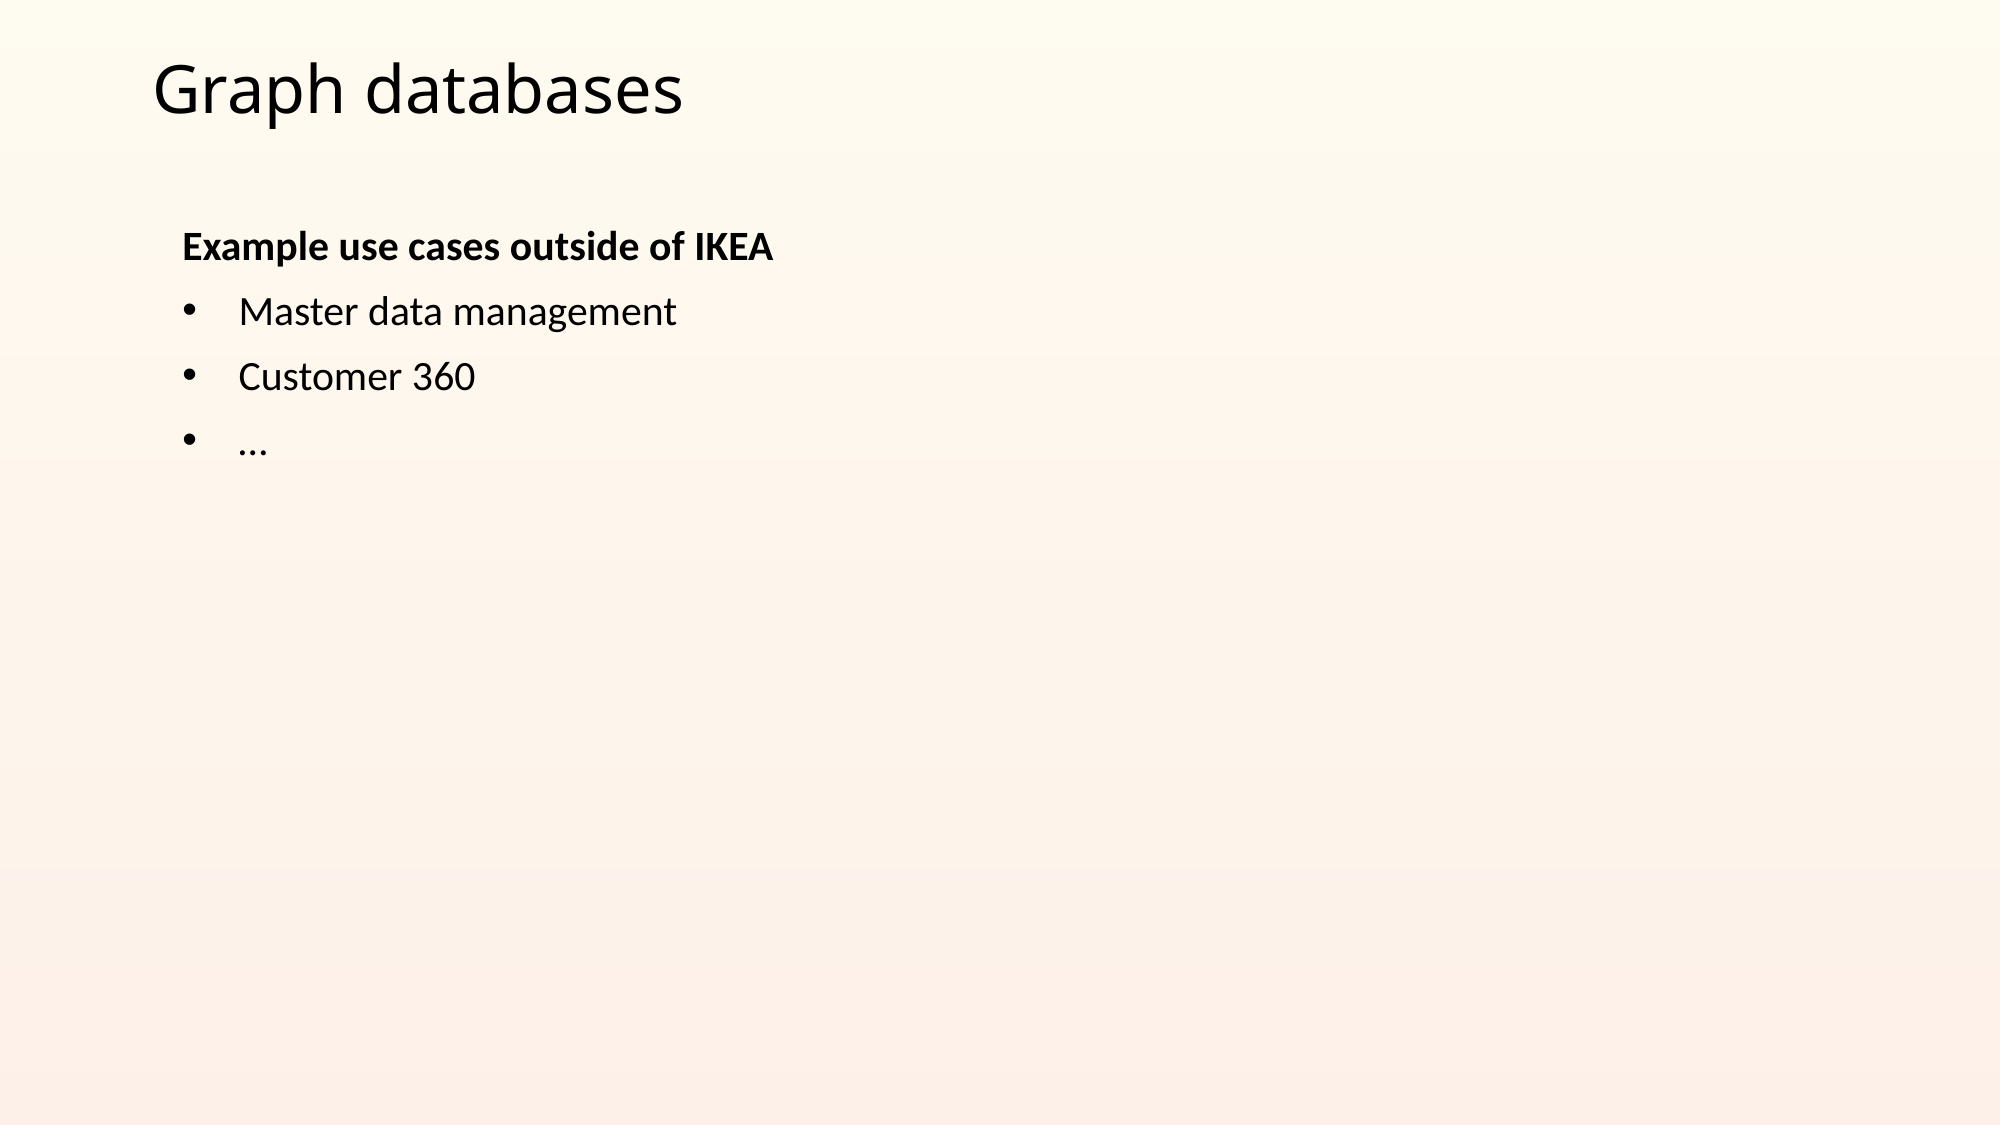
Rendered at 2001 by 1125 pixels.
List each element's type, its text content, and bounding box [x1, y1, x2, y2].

title Graph databases [137, 35, 1863, 139]
text_box Example use cases outside of IKEA Master data management Customer 360 … [167, 196, 1693, 472]
